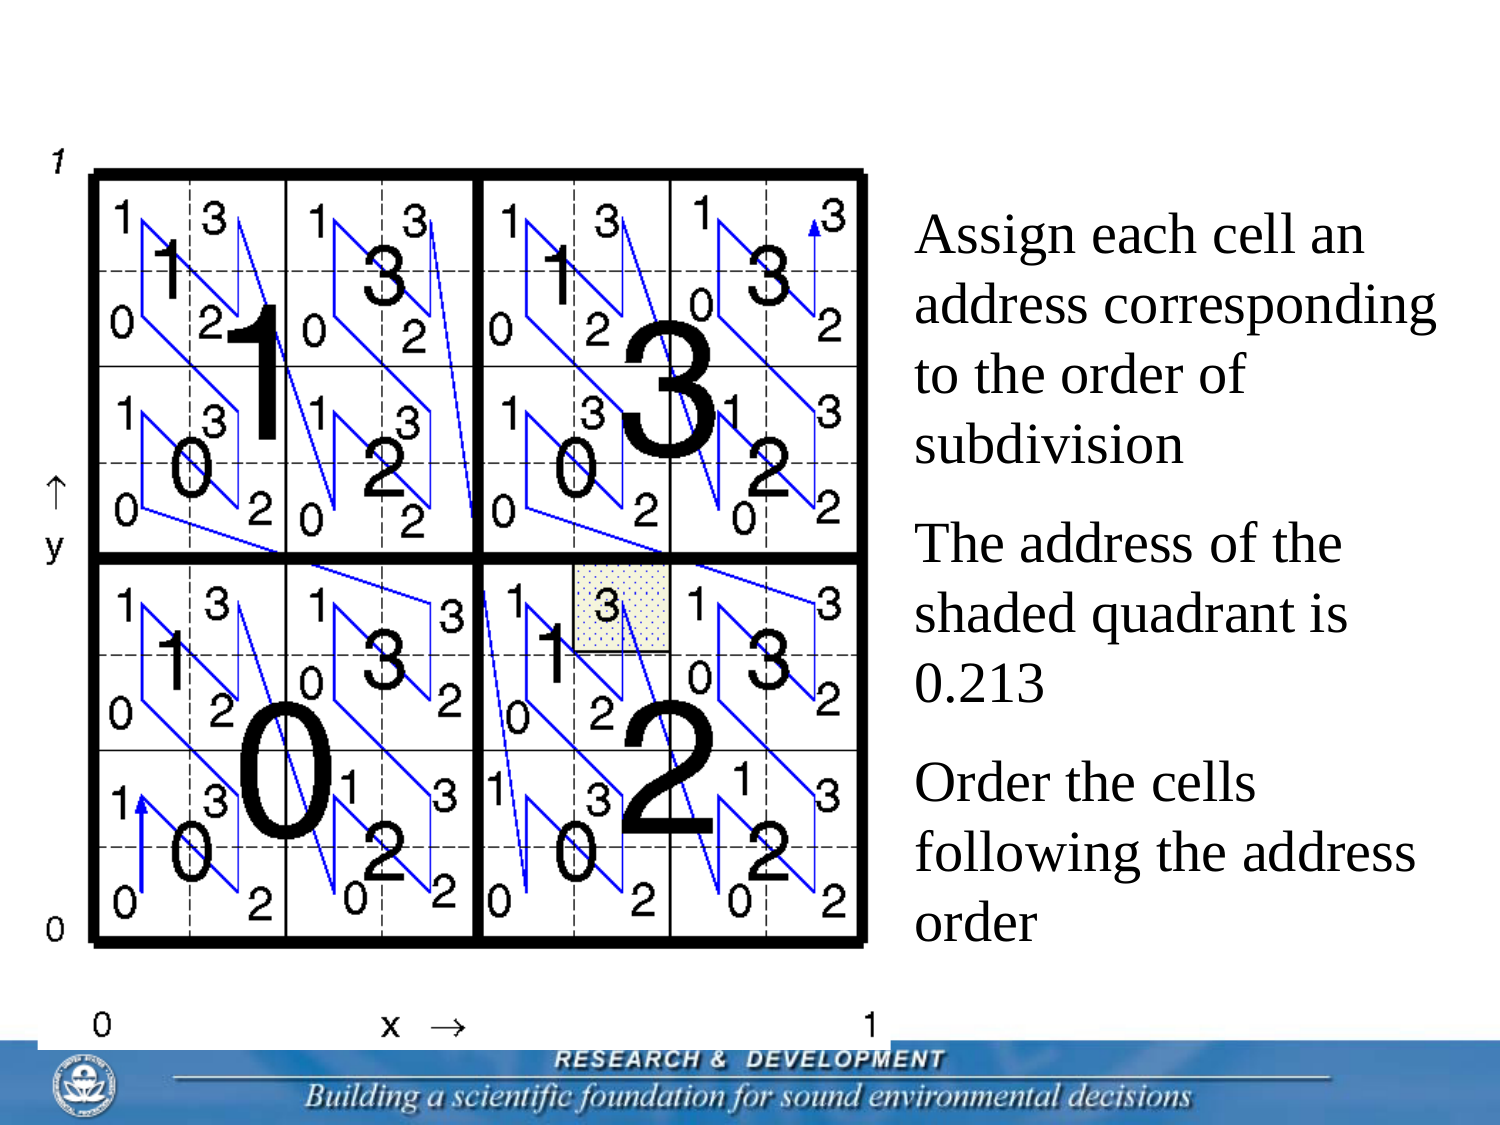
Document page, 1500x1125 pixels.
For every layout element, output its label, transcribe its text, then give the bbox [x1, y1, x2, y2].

picture [0, 0, 1500, 1125]
text_box Assign each cell an address corresponding to the order of subdivision The address of the shaded quadrant is 0.213 Order the cells following the address order [900, 187, 1463, 961]
